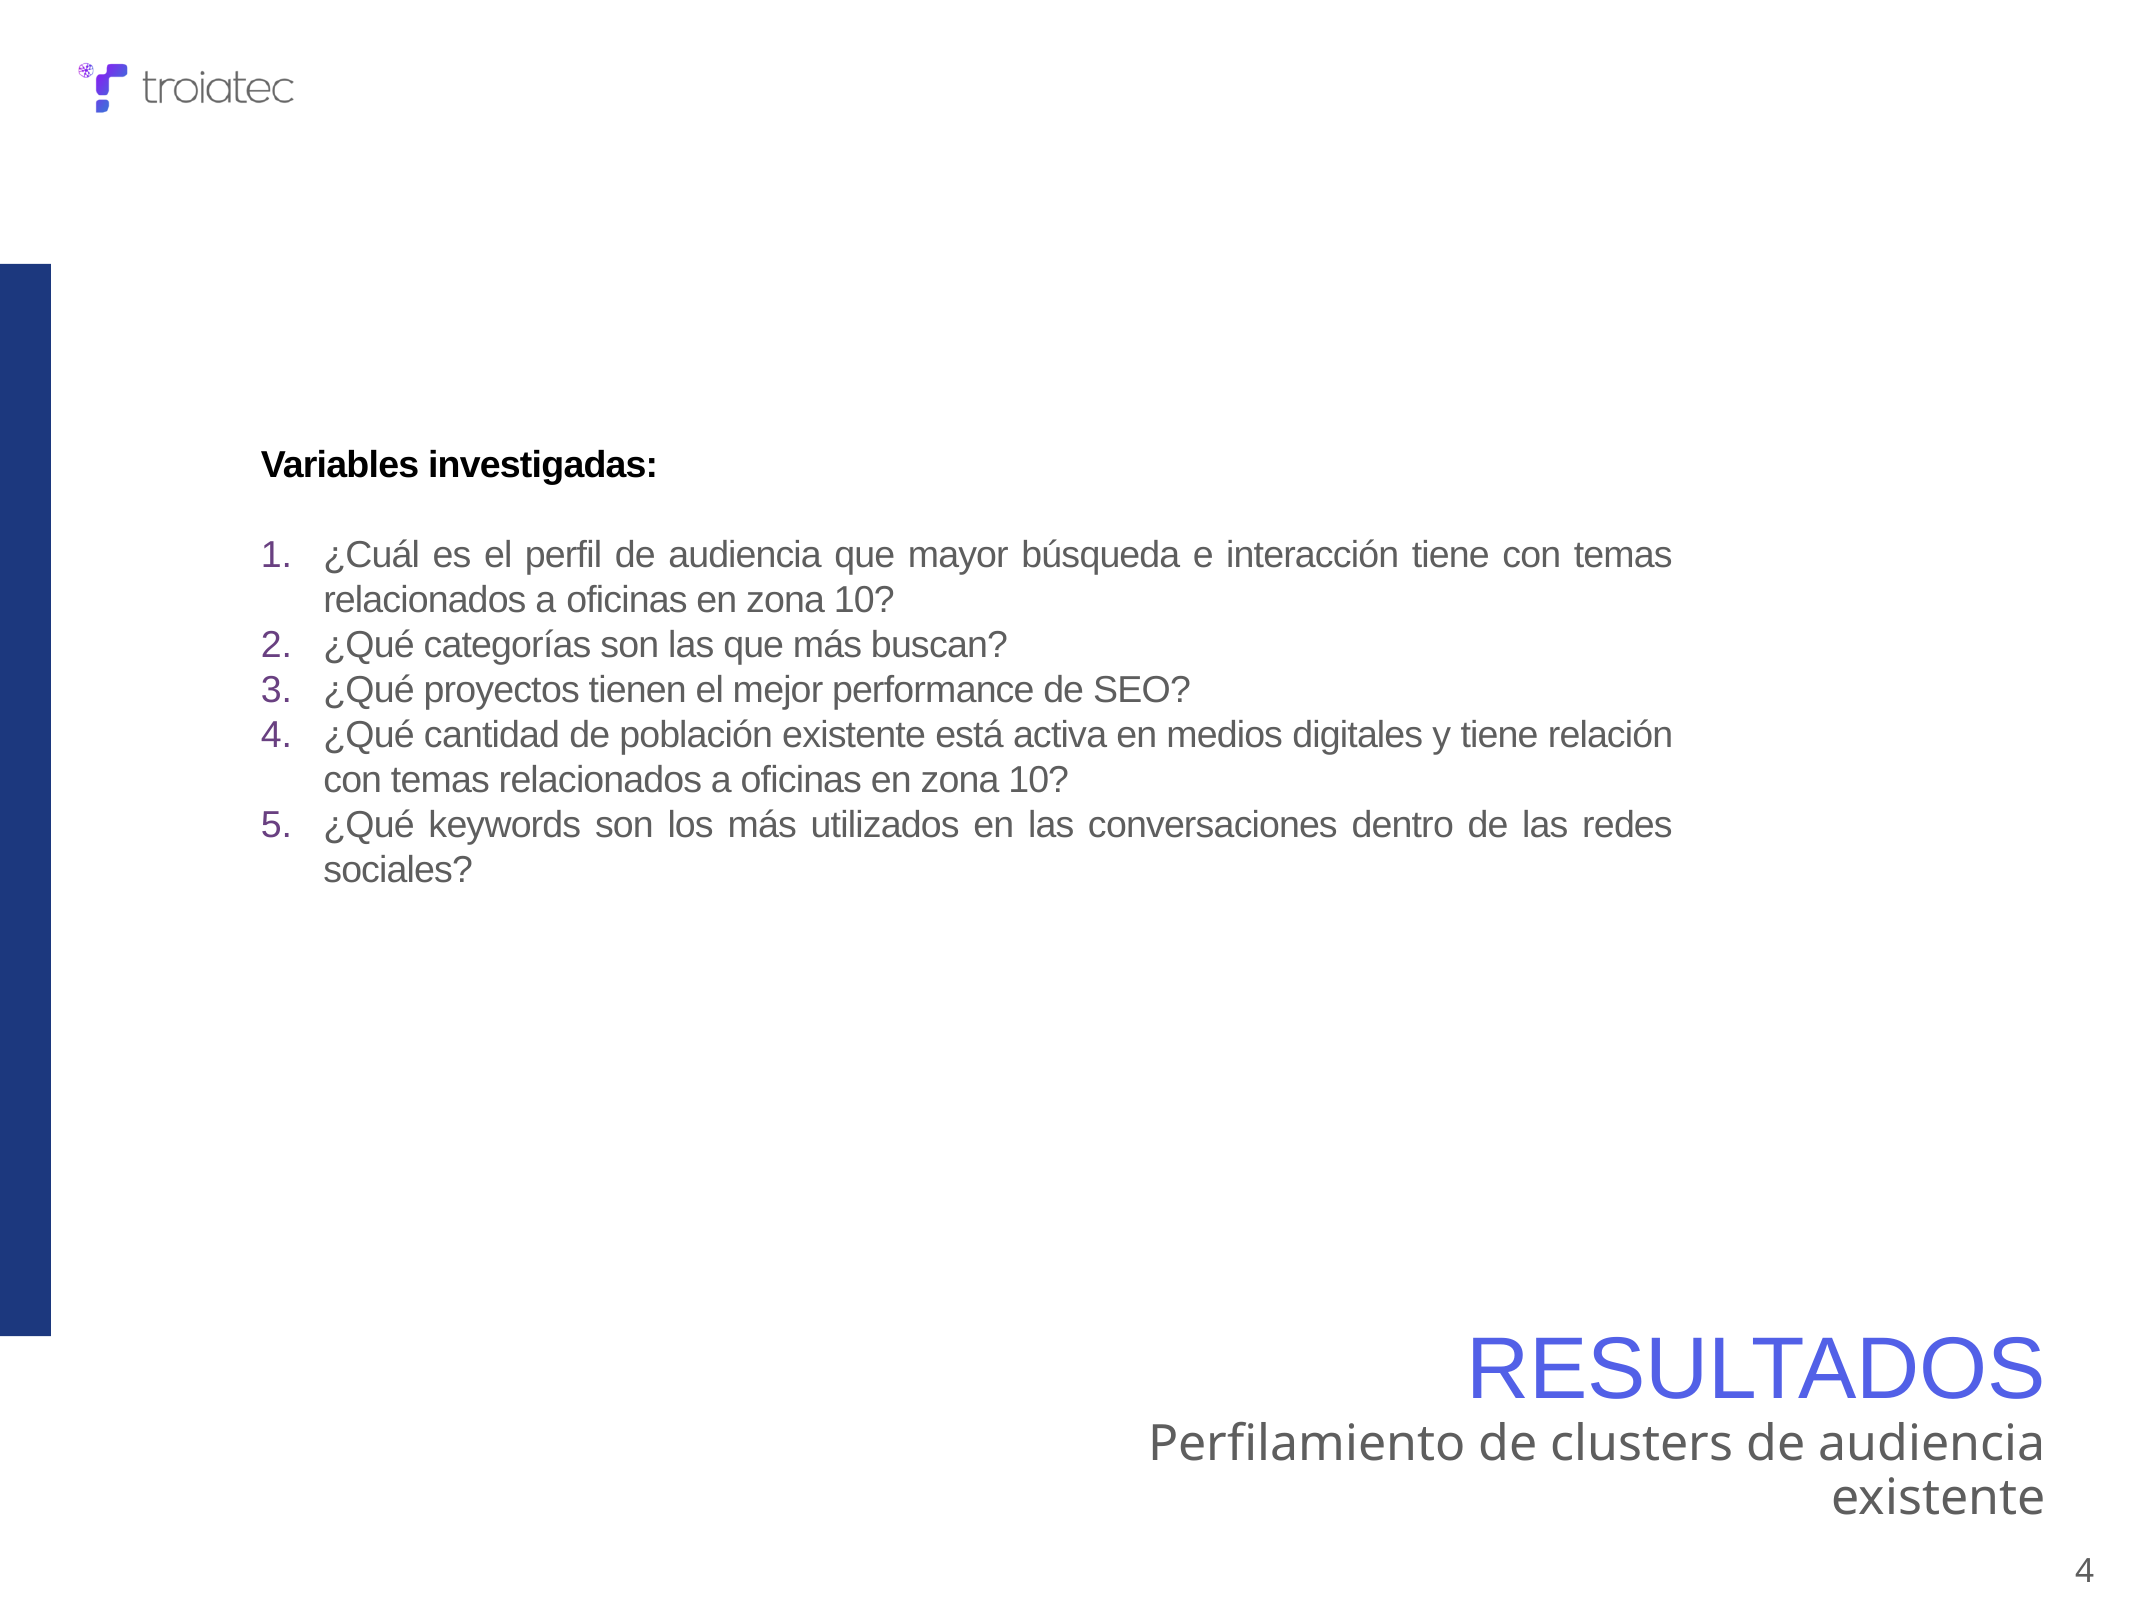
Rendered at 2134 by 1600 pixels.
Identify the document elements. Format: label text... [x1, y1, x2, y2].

picture [54, 49, 319, 127]
text_box Variables investigadas: ¿Cuál es el perfil de audiencia que mayor búsqueda e interacción tiene con temas relacionados a oficinas en zona 10? ¿Qué categorías son las que más buscan? ¿Qué proyectos tienen el mejor performance de SEO? ¿Qué cantidad de población existente está activa en medios digitales y tiene relación con temas relacionados a oficinas en zona 10? ¿Qué keywords son los más utilizados en las conversaciones dentro de las redes sociales? [254, 433, 1679, 896]
slide_number 4 [2068, 1544, 2102, 1600]
text_box RESULTADOS Perfilamiento de clusters de audiencia existente [946, 1316, 2053, 1532]
